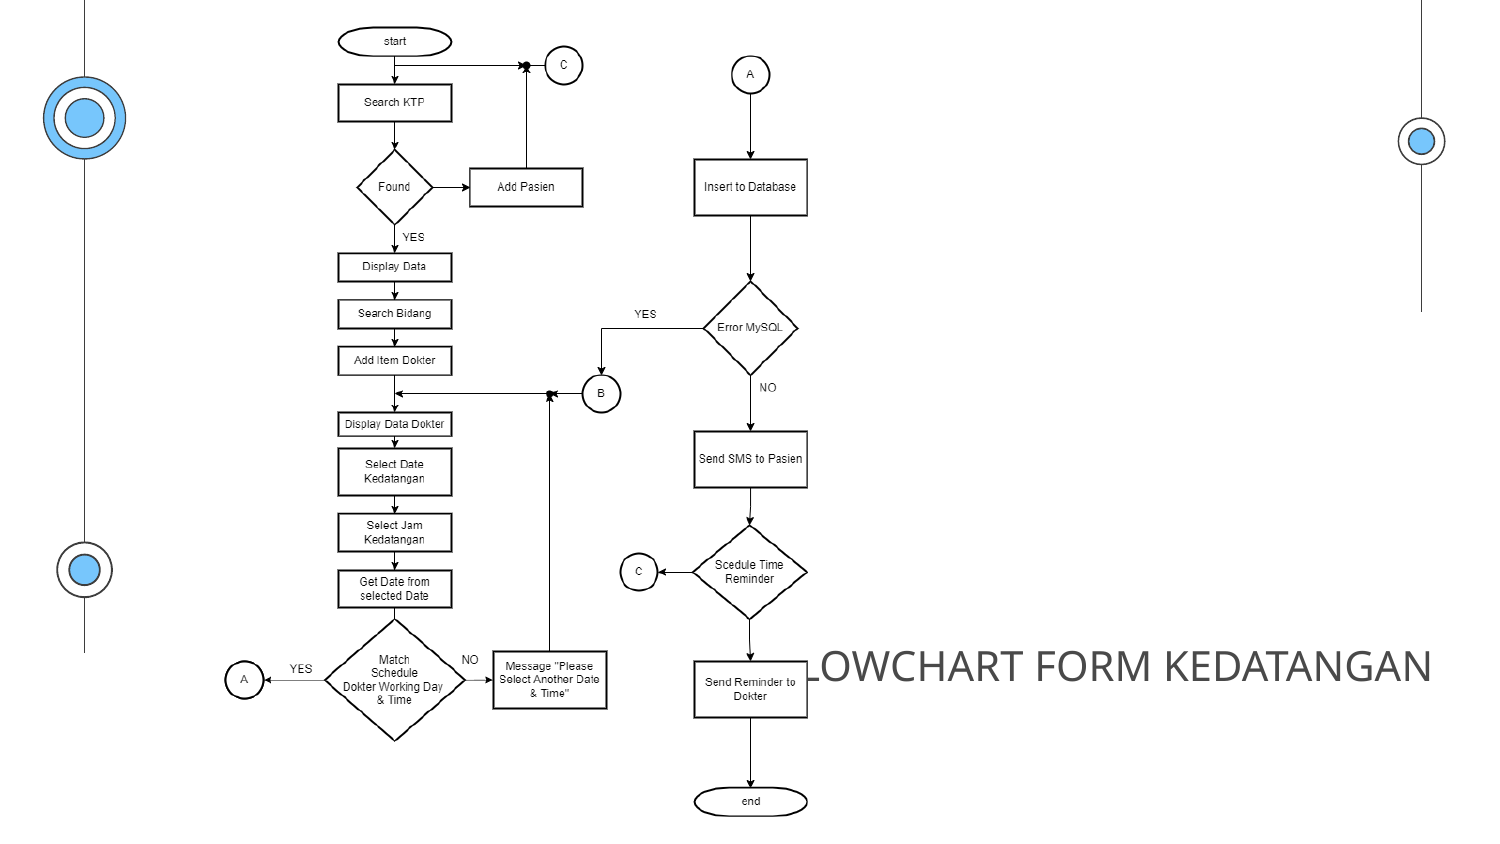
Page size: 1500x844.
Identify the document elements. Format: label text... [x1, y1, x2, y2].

title FLOWCHART FORM KEDATANGAN [813, 624, 1461, 707]
picture [223, 26, 808, 818]
